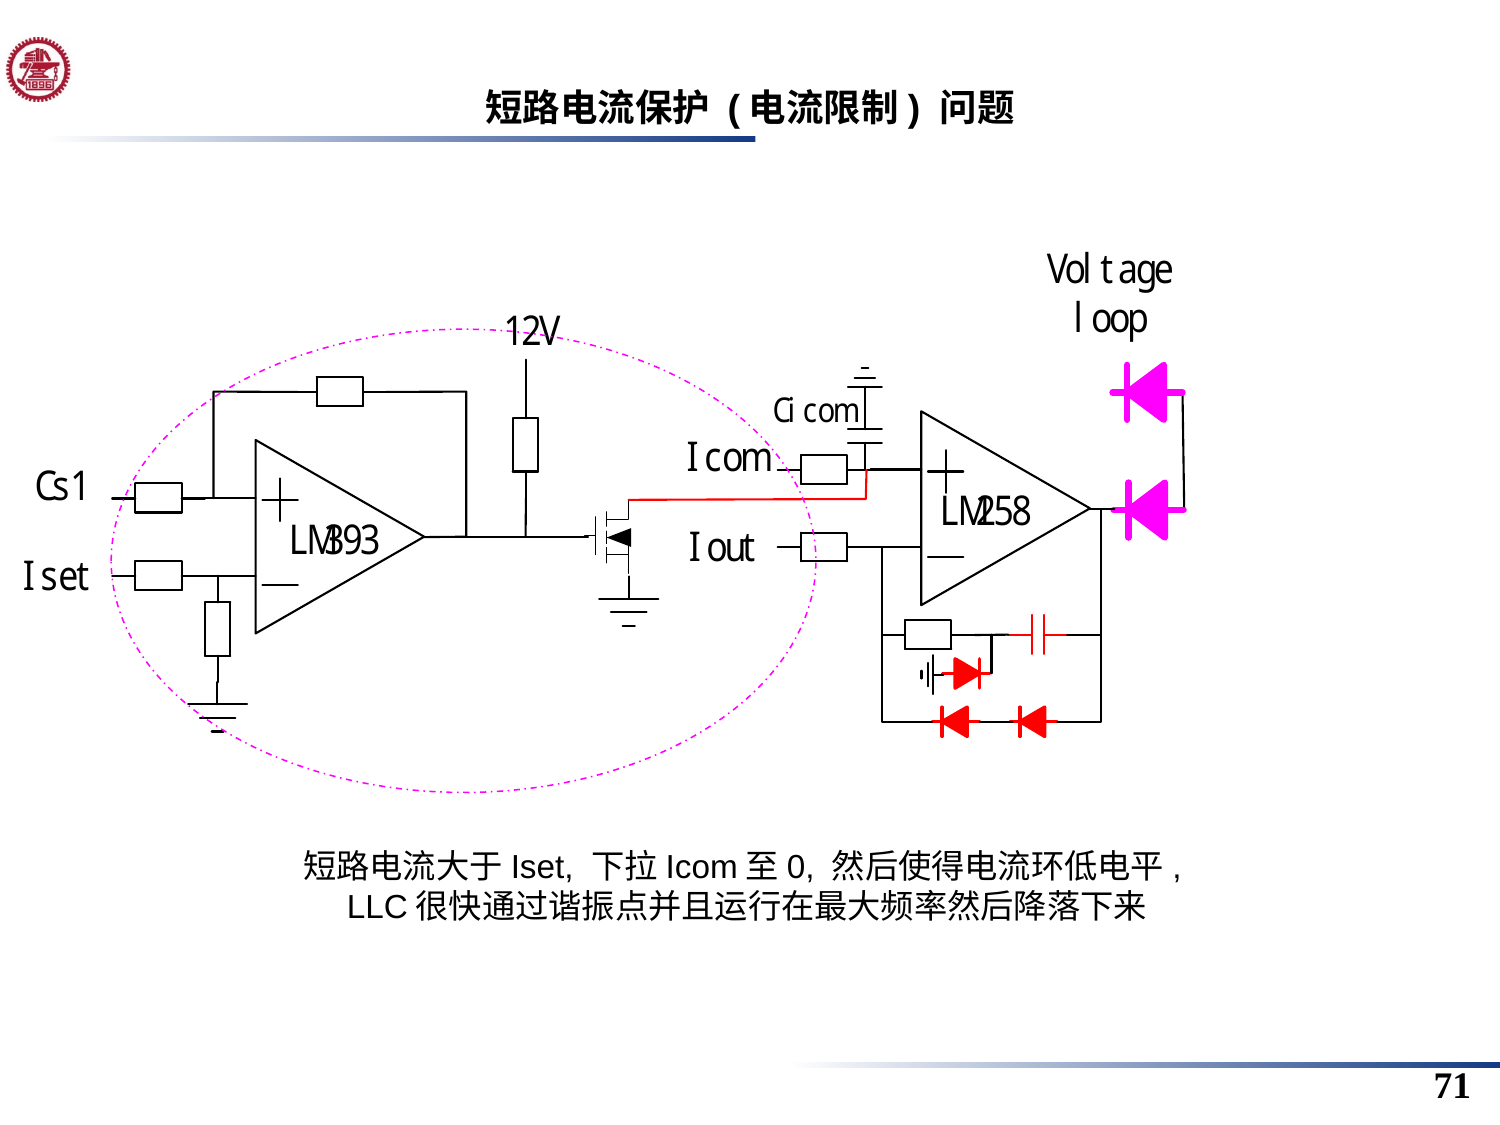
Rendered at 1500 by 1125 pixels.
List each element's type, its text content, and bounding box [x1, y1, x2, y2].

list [0, 239, 1214, 746]
text_box 短路电流大于Iset, 下拉Icom至0, 然后使得电流环低电平, LLC很快通过谐振点并且运行在最大频率然后降落下来 [288, 838, 1206, 933]
text_box 短路电流保护 (电流限制) 问题 [336, 77, 1164, 142]
picture [5, 37, 77, 102]
text_box [269, 754, 658, 793]
